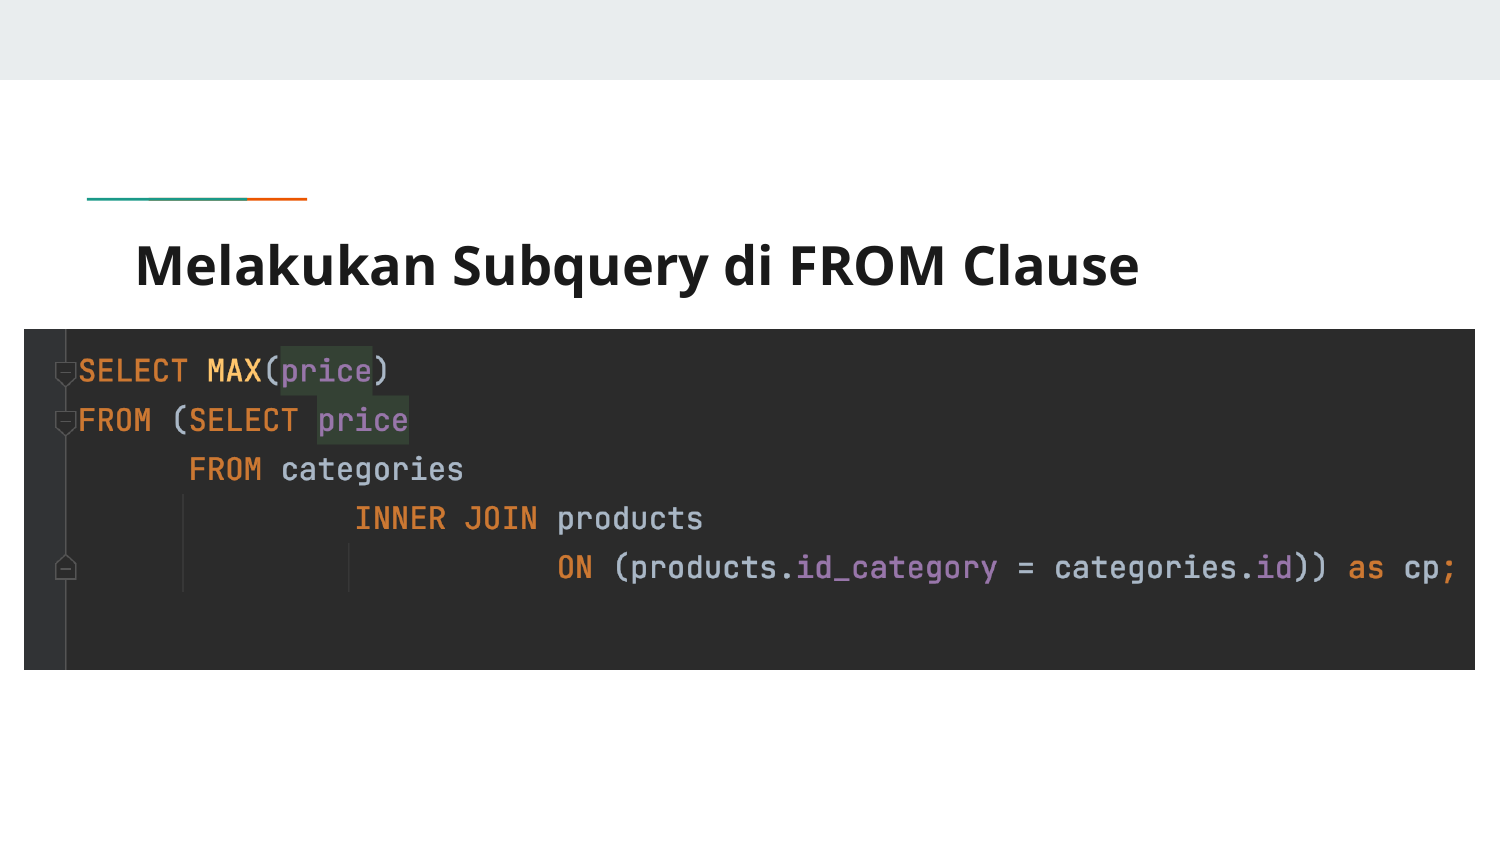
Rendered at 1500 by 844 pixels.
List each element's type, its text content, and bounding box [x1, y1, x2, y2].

picture [24, 328, 1476, 670]
title Melakukan Subquery di FROM Clause [119, 216, 1381, 305]
